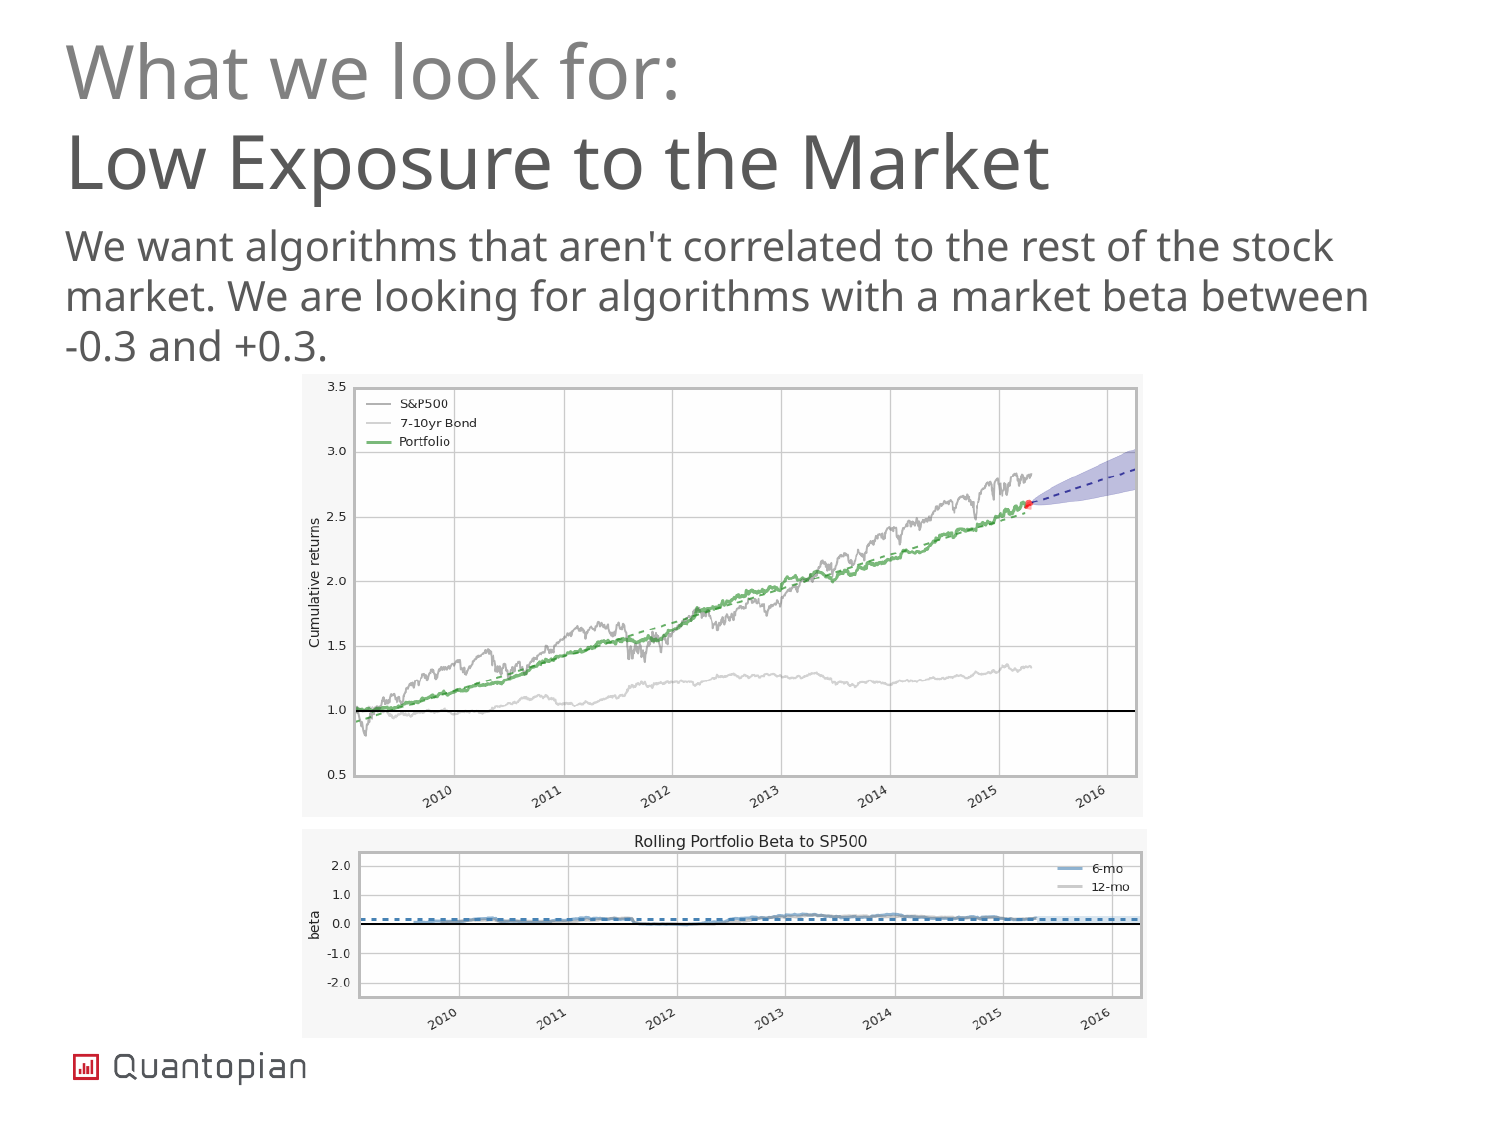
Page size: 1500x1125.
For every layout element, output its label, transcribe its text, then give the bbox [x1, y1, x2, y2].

text_box We want algorithms that aren't correlated to the rest of the stock market. We are looking for algorithms with a market beta between -0.3 and +0.3. [49, 212, 1400, 438]
picture [62, 1050, 313, 1087]
picture [299, 374, 1147, 1038]
title What we look for: Low Exposure to the Market [50, 37, 1400, 212]
